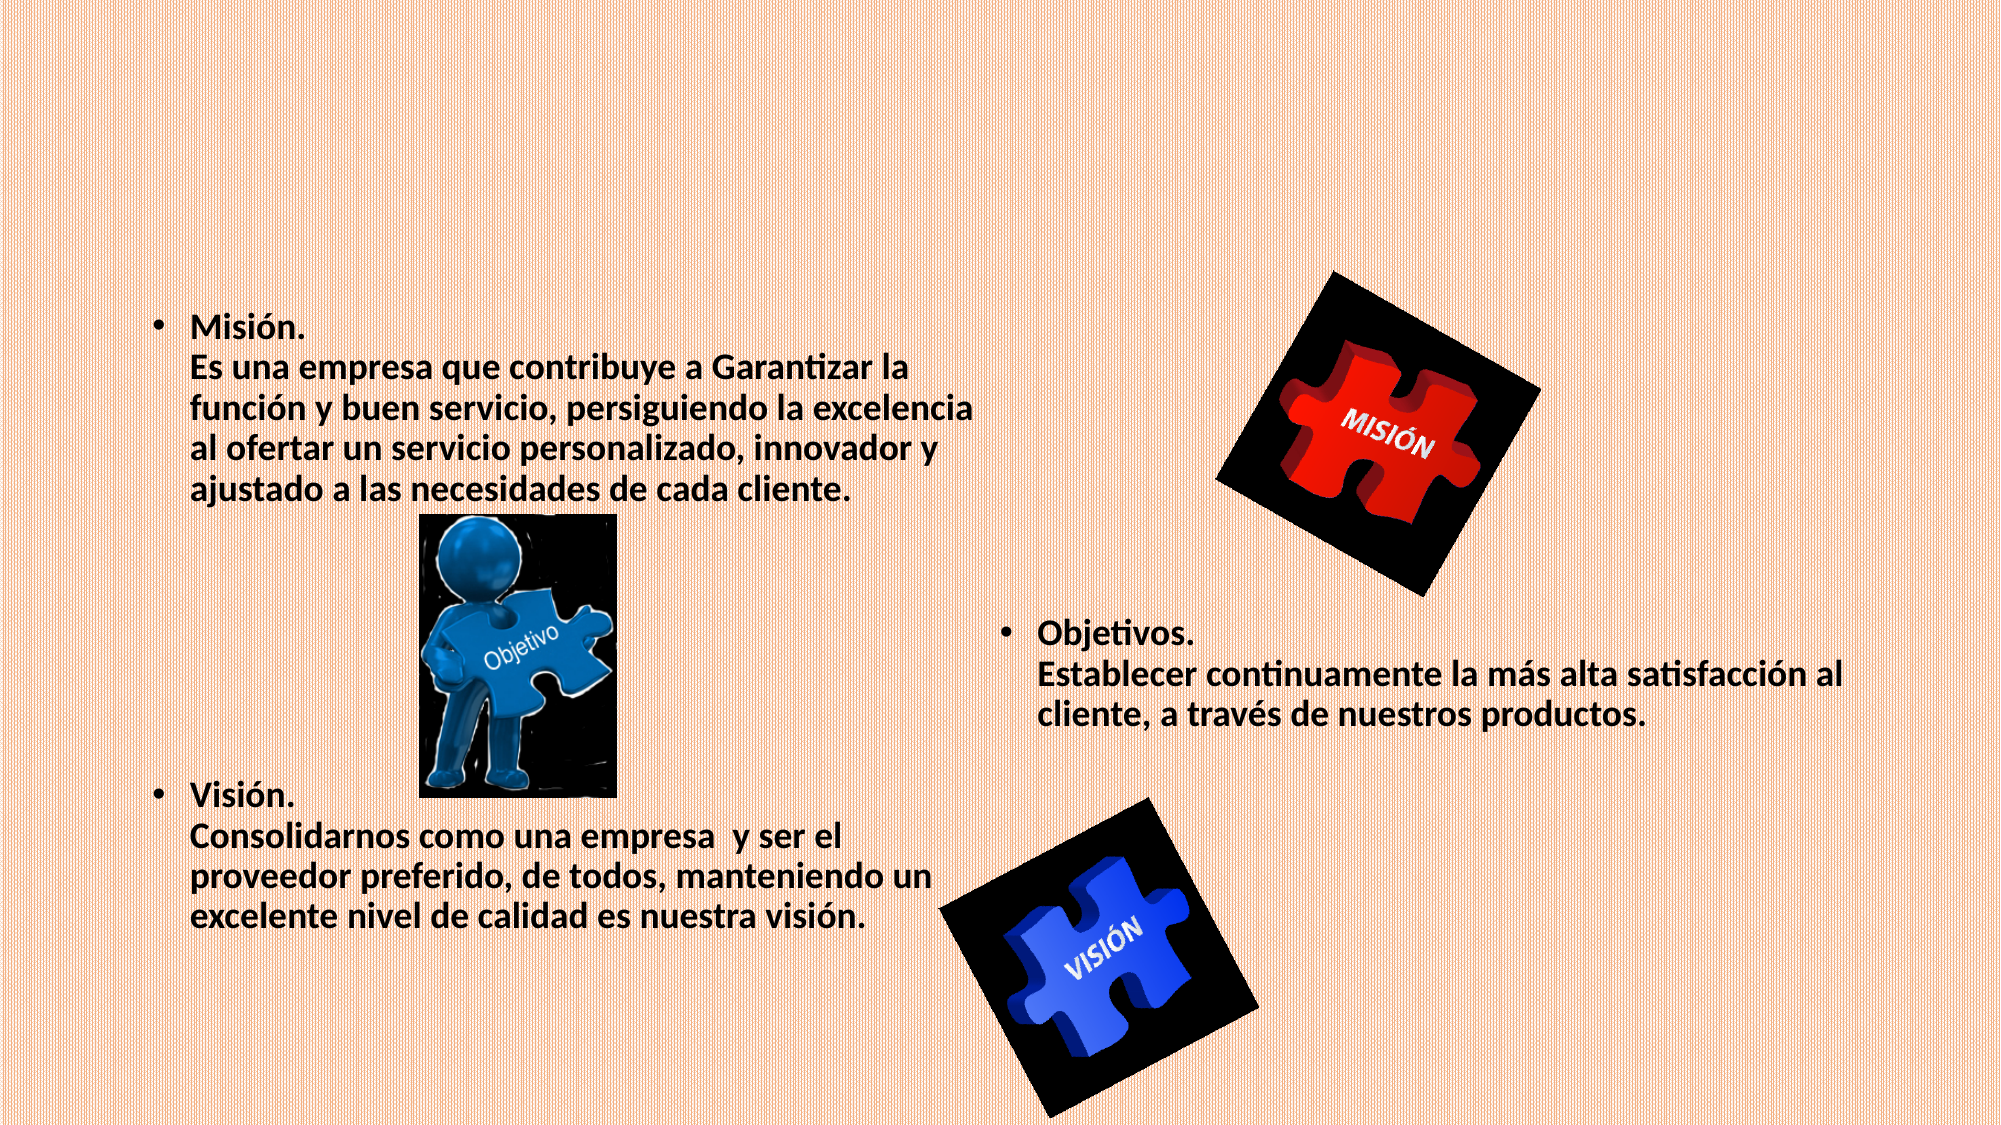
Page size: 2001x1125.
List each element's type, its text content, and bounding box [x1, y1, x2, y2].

picture [938, 797, 1259, 1118]
picture [1215, 270, 1541, 597]
picture [419, 514, 617, 798]
list Misión. Es una empresa que contribuye a Garantizar la función y buen servicio, persiguiendo la excelencia al ofertar un servicio personalizado, innovador y ajustado a las necesidades de cada cliente. Visión. Consolidarnos como una empresa y ser el proveedor preferido, de todos, manteniendo un excelente nivel de calidad es nuestra visión. Objetivos. Establecer continuamente la más alta satisfacción al cliente, a través de nuestros productos. [137, 299, 1863, 1014]
